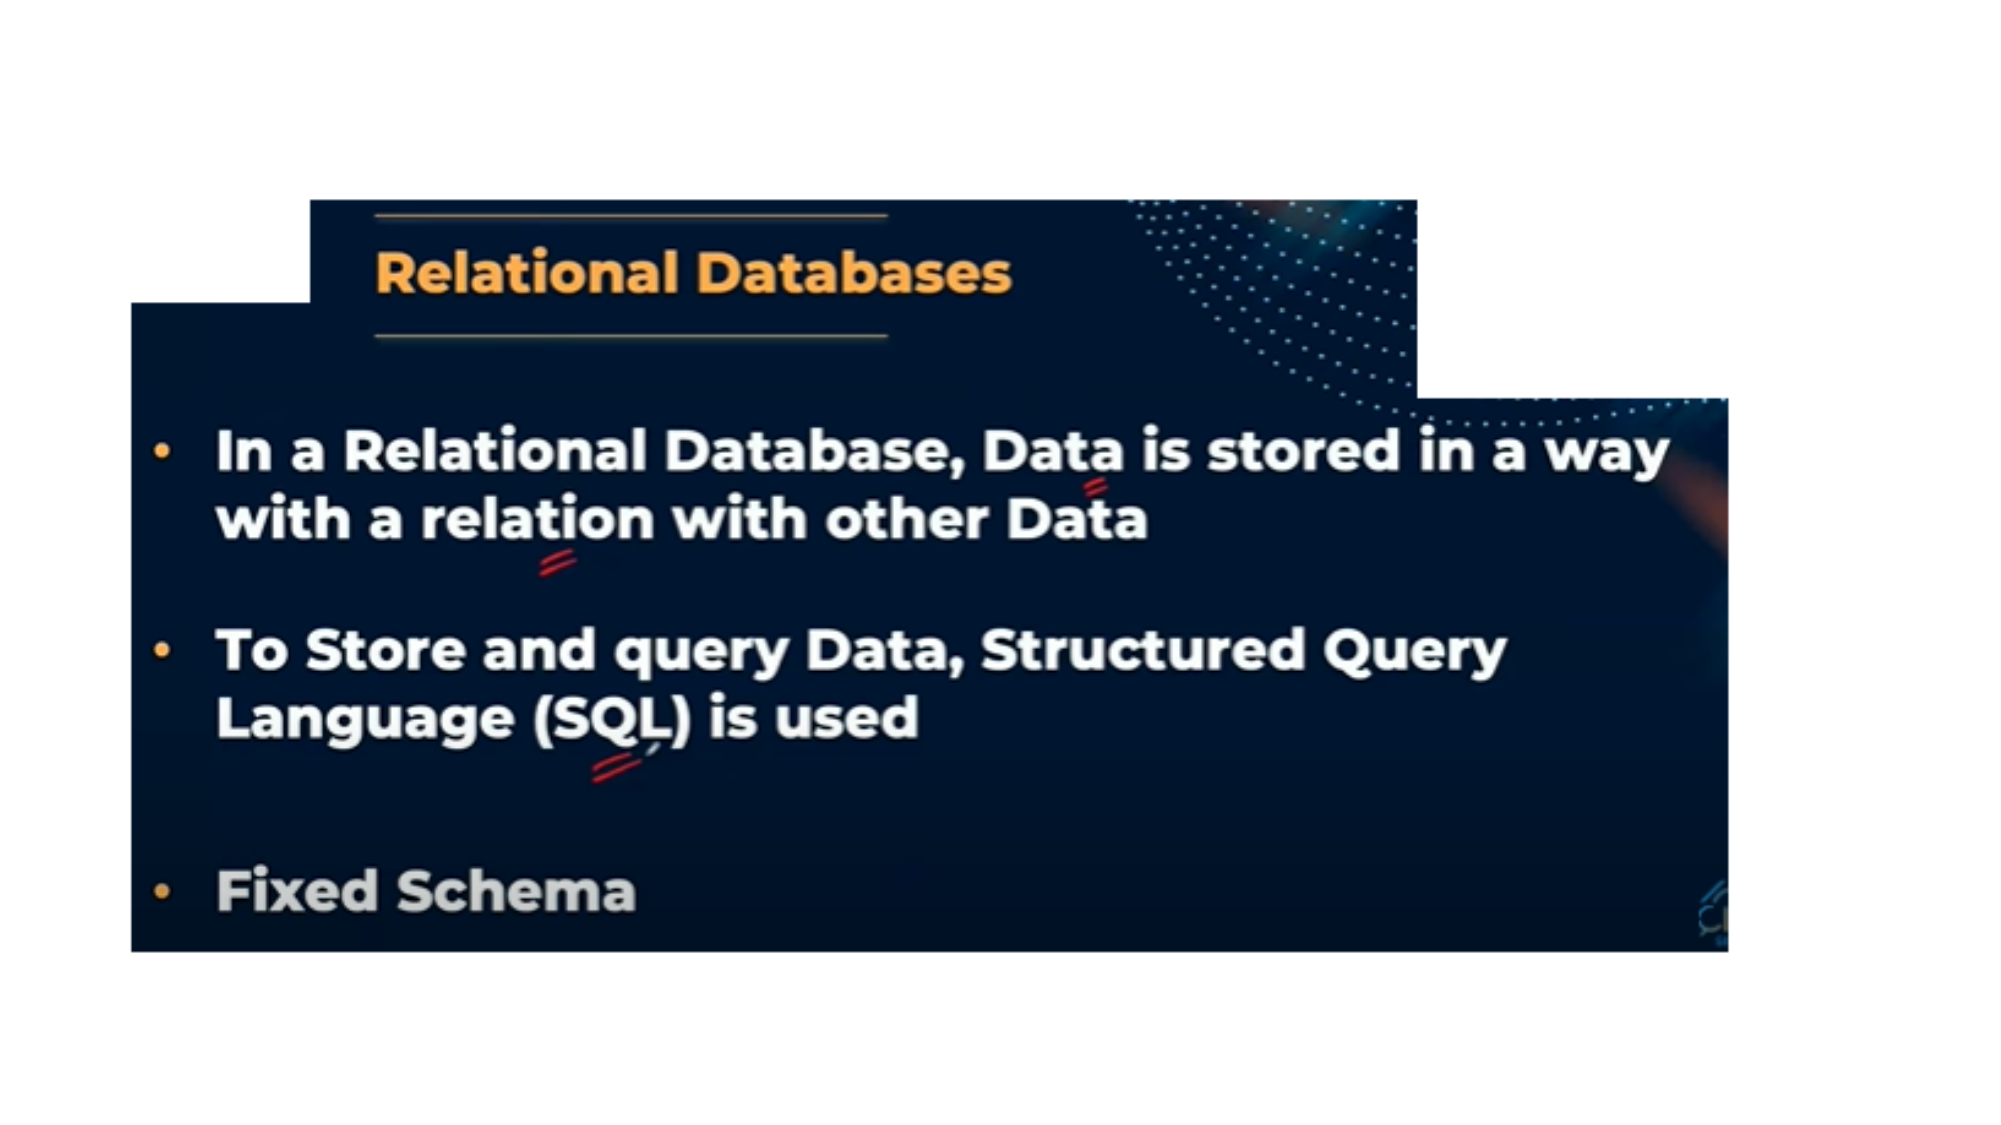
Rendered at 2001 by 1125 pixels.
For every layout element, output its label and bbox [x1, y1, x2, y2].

picture [110, 153, 1783, 992]
